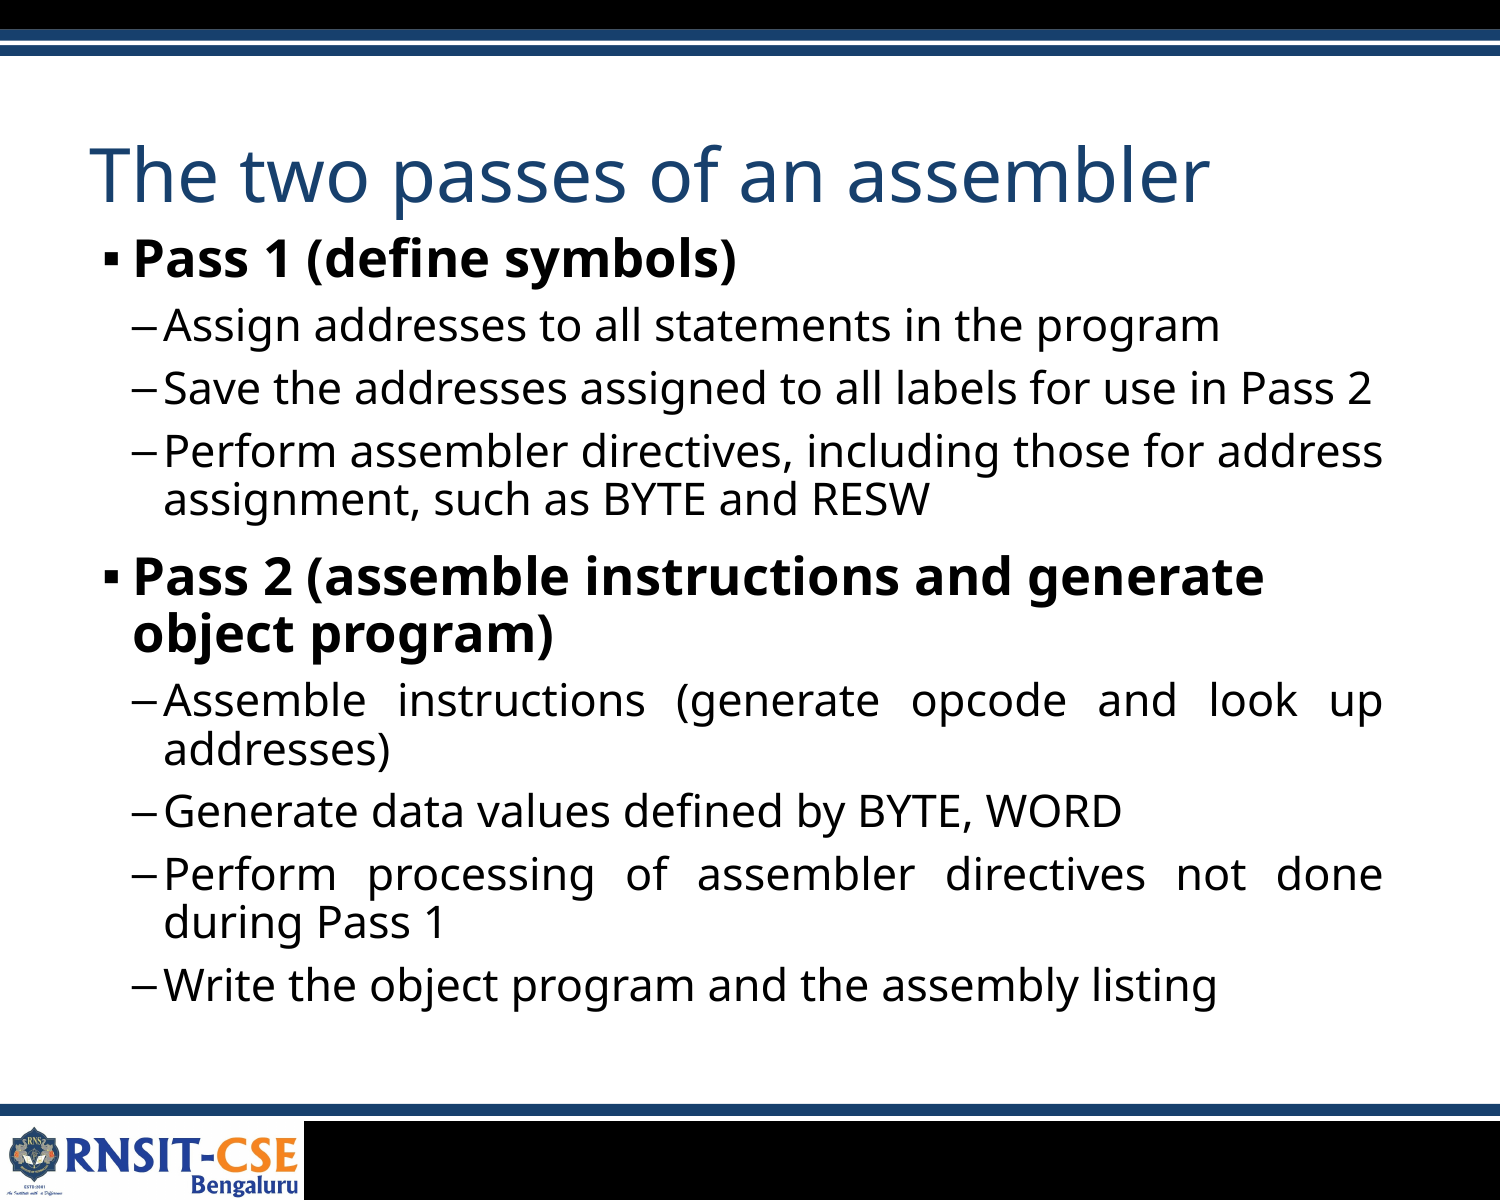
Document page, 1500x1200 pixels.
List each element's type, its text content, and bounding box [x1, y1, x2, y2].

text_box The two passes of an assembler [74, 84, 1488, 225]
picture [0, 1119, 304, 1200]
list Pass 1 (define symbols) Assign addresses to all statements in the program Save the addresses assigned to all labels for use in Pass 2 Perform assembler directives, including those for address assignment, such as BYTE and RESW Pass 2 (assemble instructions and generate object program) Assemble instructions (generate opcode and look up addresses) Generate data values defined by BYTE, WORD Perform processing of assembler directives not done during Pass 1 Write the object program and the assembly listing [87, 225, 1400, 1075]
